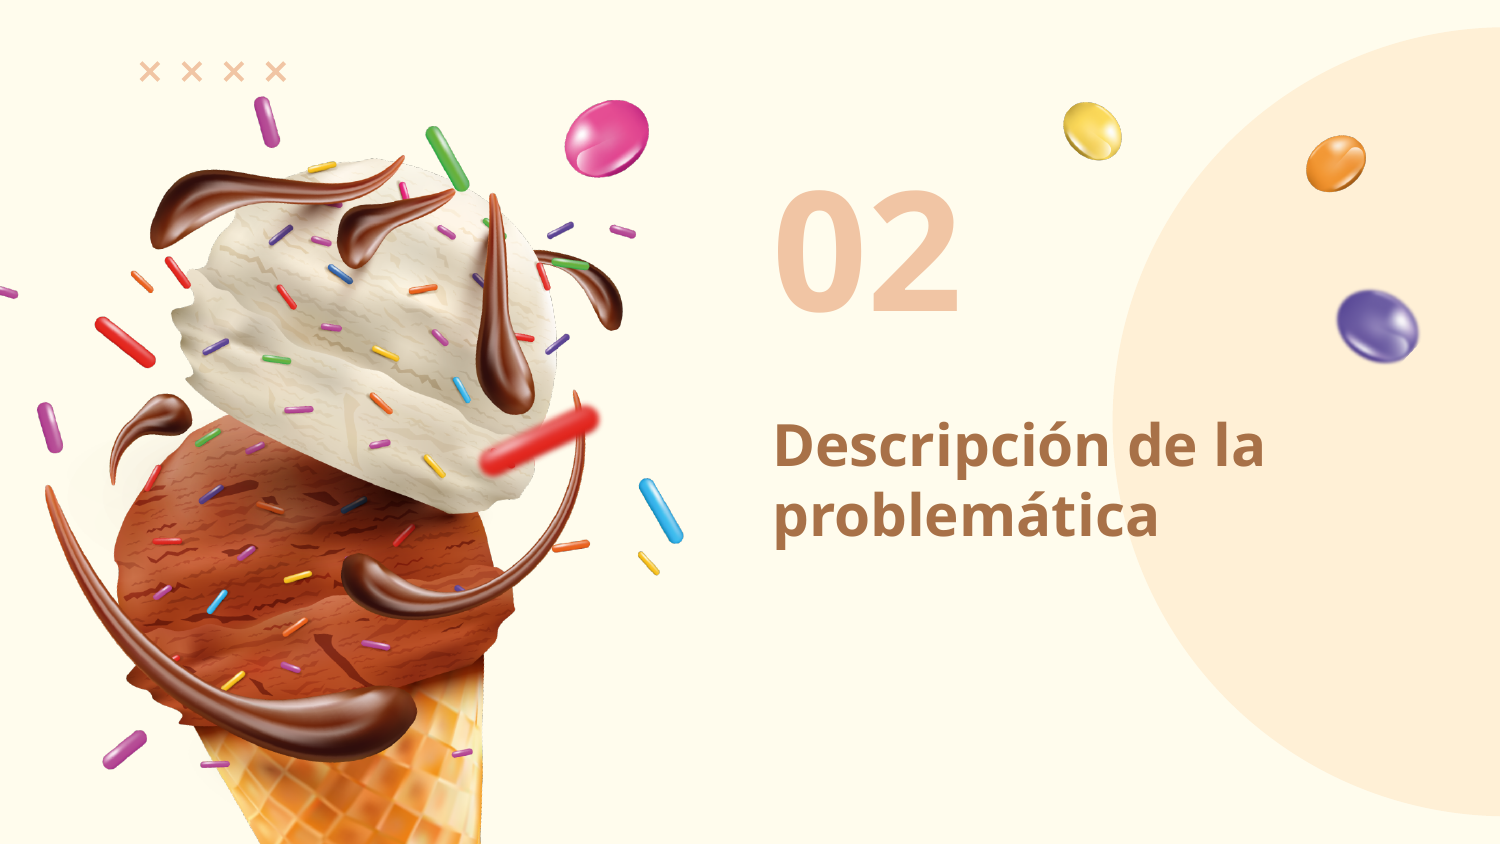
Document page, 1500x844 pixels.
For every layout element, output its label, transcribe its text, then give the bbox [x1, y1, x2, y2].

title 02 [757, 149, 1260, 346]
picture [0, 47, 763, 844]
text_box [132, 54, 294, 88]
title Descripción de la problemática [757, 403, 1328, 554]
picture [1052, 0, 1491, 410]
text_box [1113, 27, 1500, 817]
